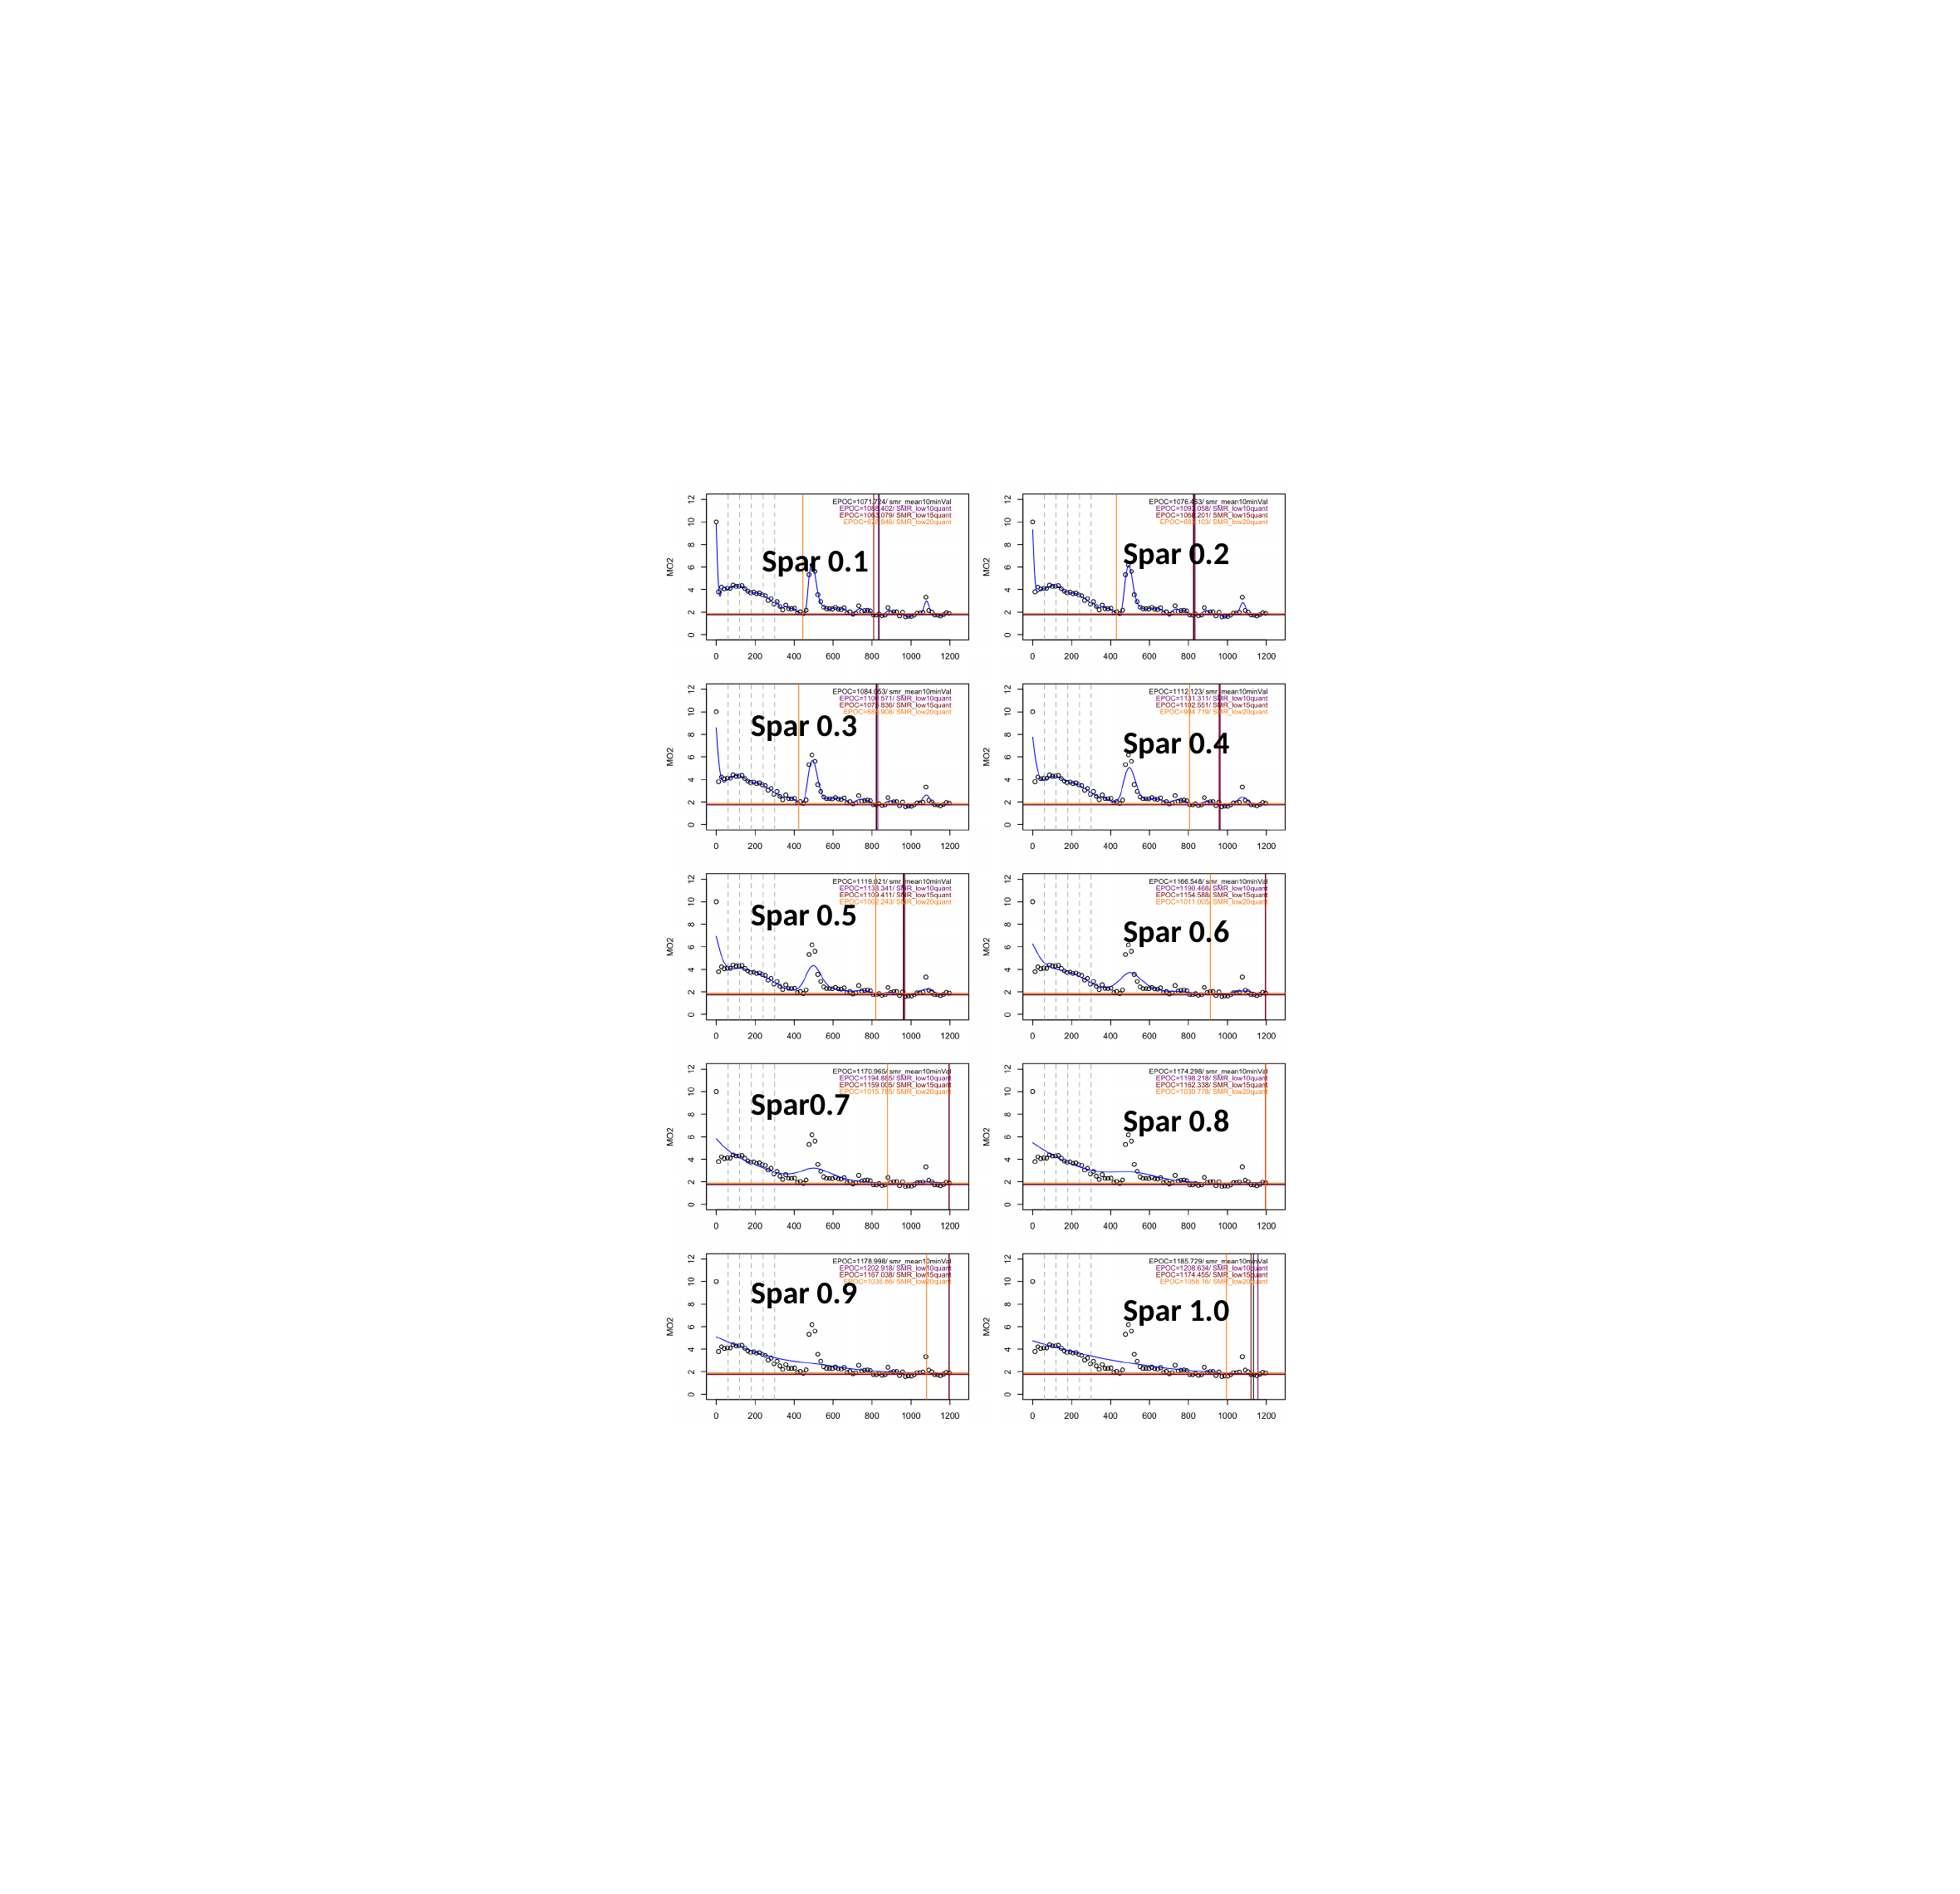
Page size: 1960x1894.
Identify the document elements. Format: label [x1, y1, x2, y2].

text_box [664, 473, 1296, 1421]
